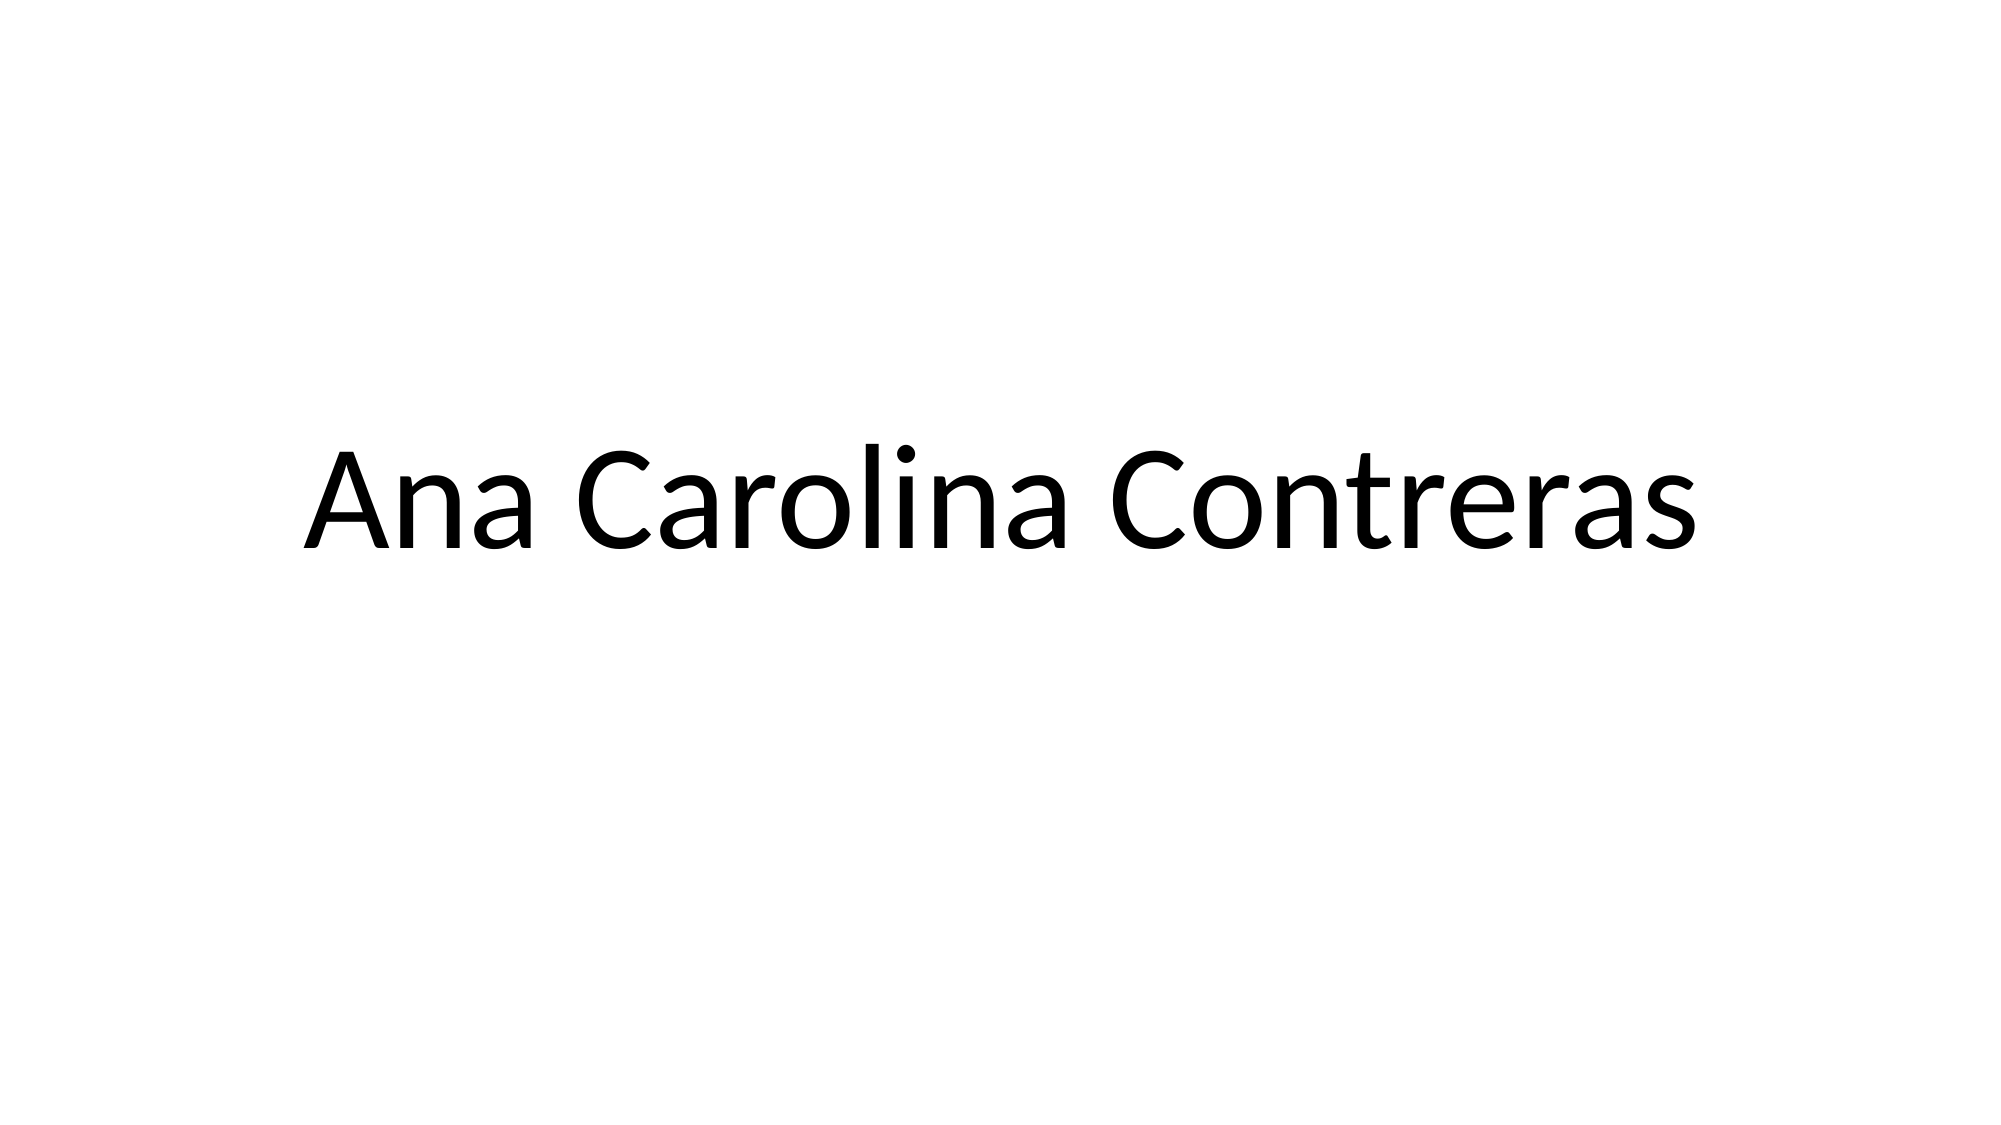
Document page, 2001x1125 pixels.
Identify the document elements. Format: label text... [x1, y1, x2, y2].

title Ana Carolina Contreras [252, 304, 1753, 697]
